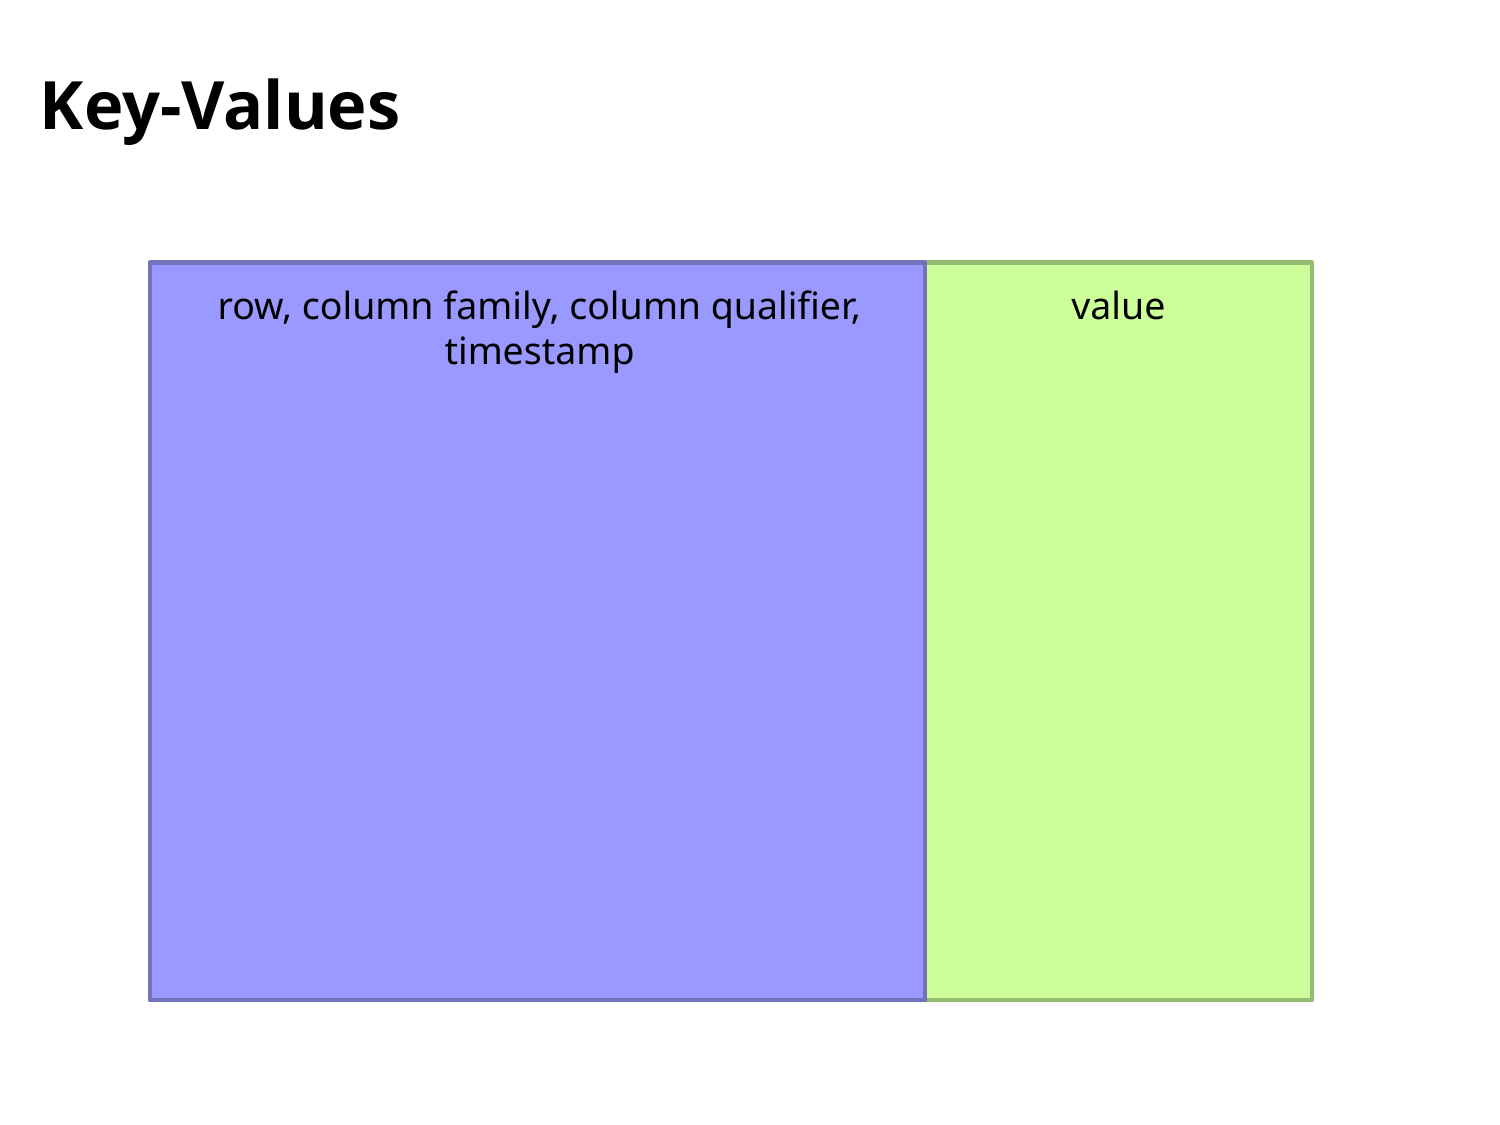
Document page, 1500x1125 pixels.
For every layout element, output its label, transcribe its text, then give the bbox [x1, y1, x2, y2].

text_box [148, 260, 927, 1002]
text_box value [924, 274, 1313, 335]
text_box [927, 260, 1314, 1002]
text_box row, column family, column qualifier, timestamp [154, 274, 925, 380]
title Key-Values [24, 18, 1451, 188]
